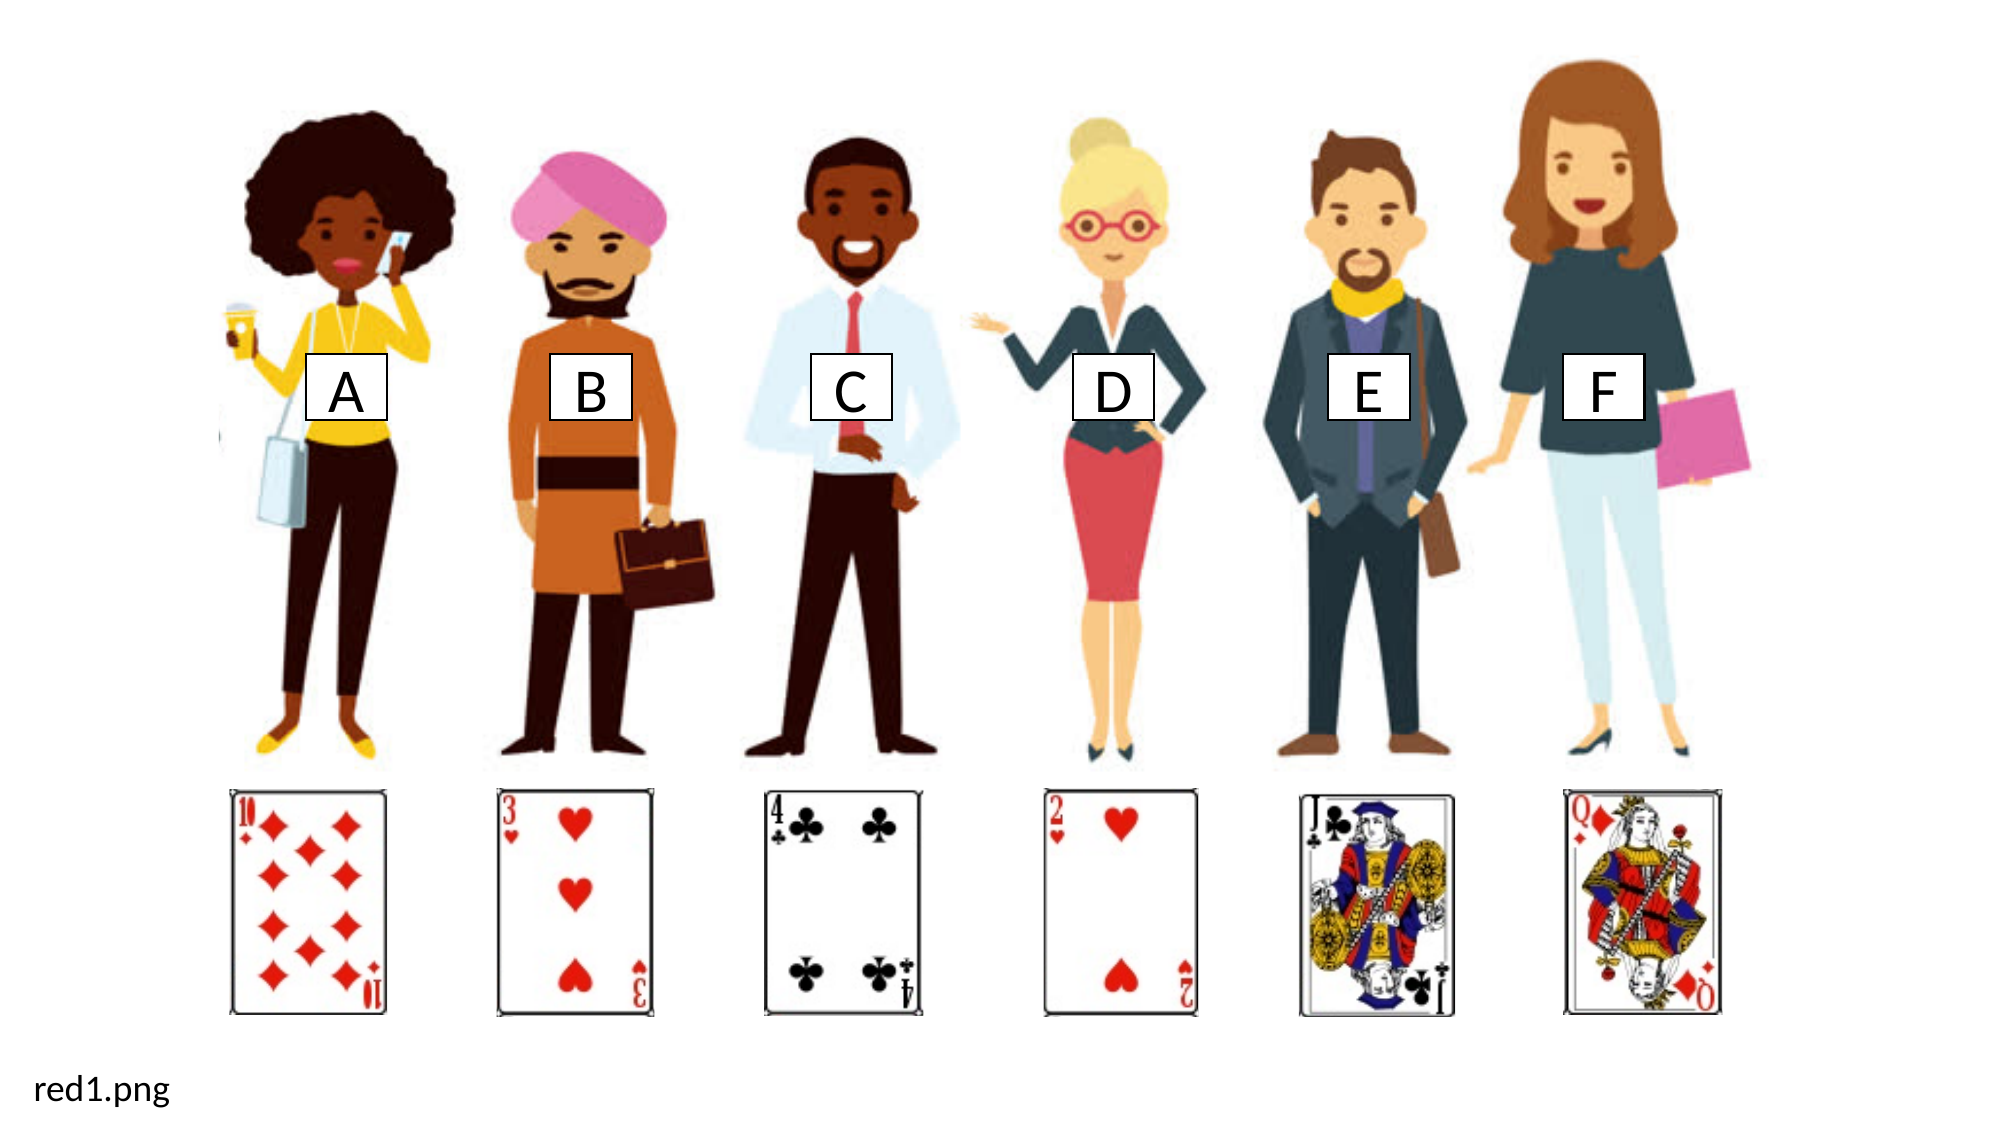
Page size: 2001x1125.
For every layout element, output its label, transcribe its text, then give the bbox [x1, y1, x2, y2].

picture [1043, 788, 1199, 1017]
picture [764, 789, 924, 1016]
picture [1298, 790, 1456, 1017]
picture [496, 788, 655, 1017]
picture [1563, 789, 1723, 1015]
picture [229, 789, 388, 1015]
text_box red1.png [18, 1056, 197, 1117]
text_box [218, 48, 1814, 804]
